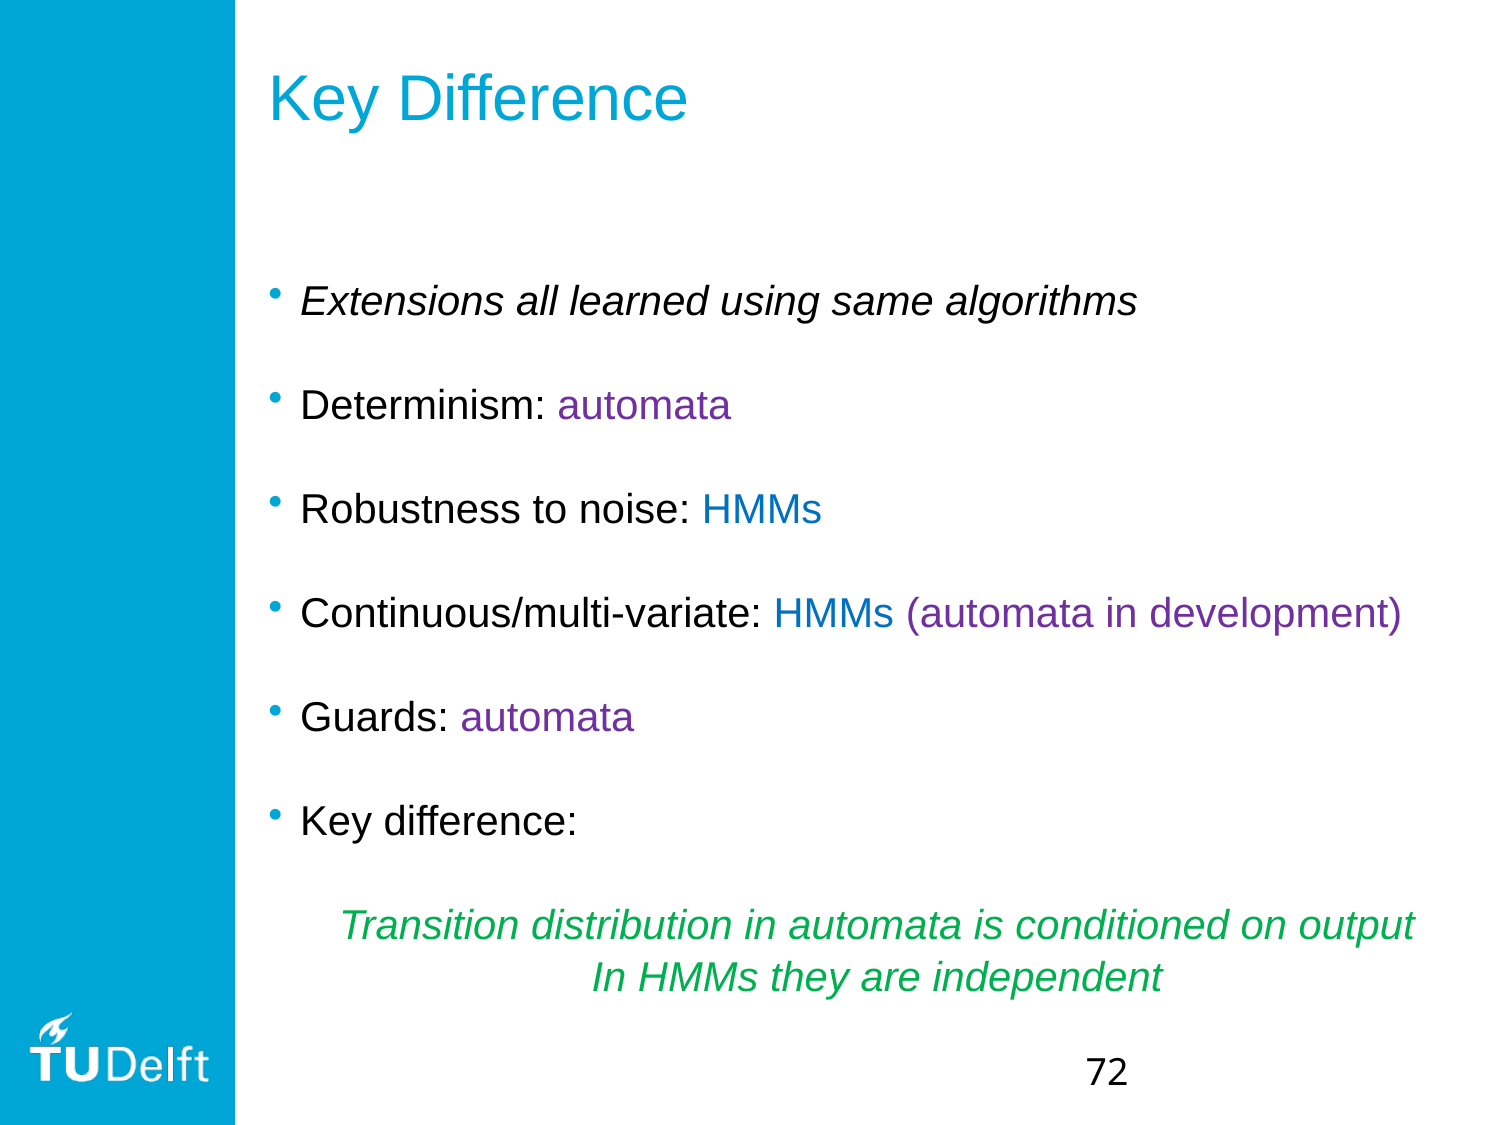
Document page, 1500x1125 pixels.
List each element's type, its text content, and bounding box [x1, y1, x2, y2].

title Key Difference [268, 55, 1423, 231]
slide_number 72 [1075, 1042, 1425, 1103]
list Extensions all learned using same algorithms Determinism: automata Robustness to noise: HMMs Continuous/multi-variate: HMMs (automata in development) Guards: automata Key difference: Transition distribution in automata is conditioned on output In HMMs they are independent [268, 271, 1423, 1061]
